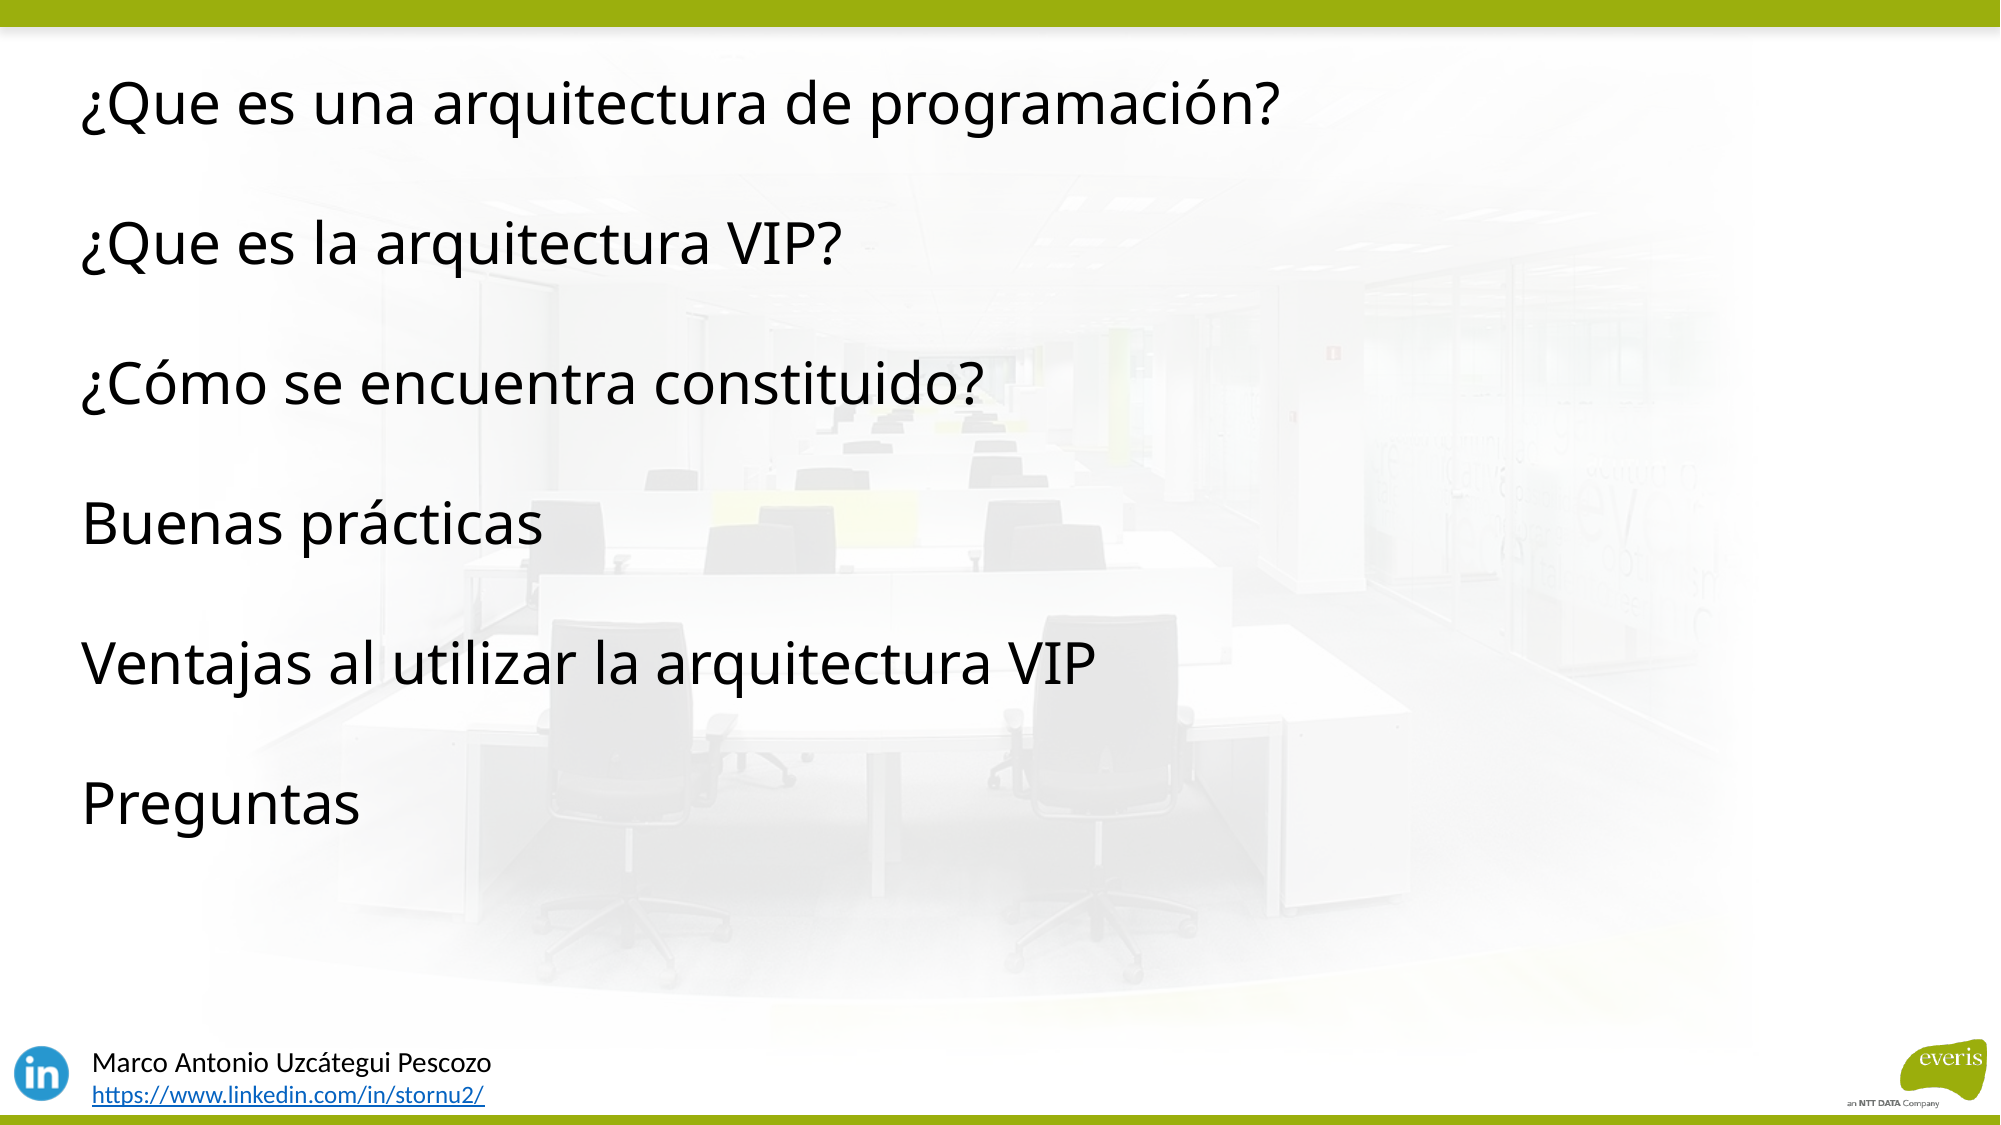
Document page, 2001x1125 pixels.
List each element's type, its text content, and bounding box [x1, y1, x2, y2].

text_box [0, 0, 2000, 27]
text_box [0, 1036, 2000, 1125]
text_box ¿Que es una arquitectura de programación? ¿Que es la arquitectura VIP? ¿Cómo se encuentra constituido? Buenas prácticas Ventajas al utilizar la arquitectura VIP Preguntas [66, 59, 1965, 844]
